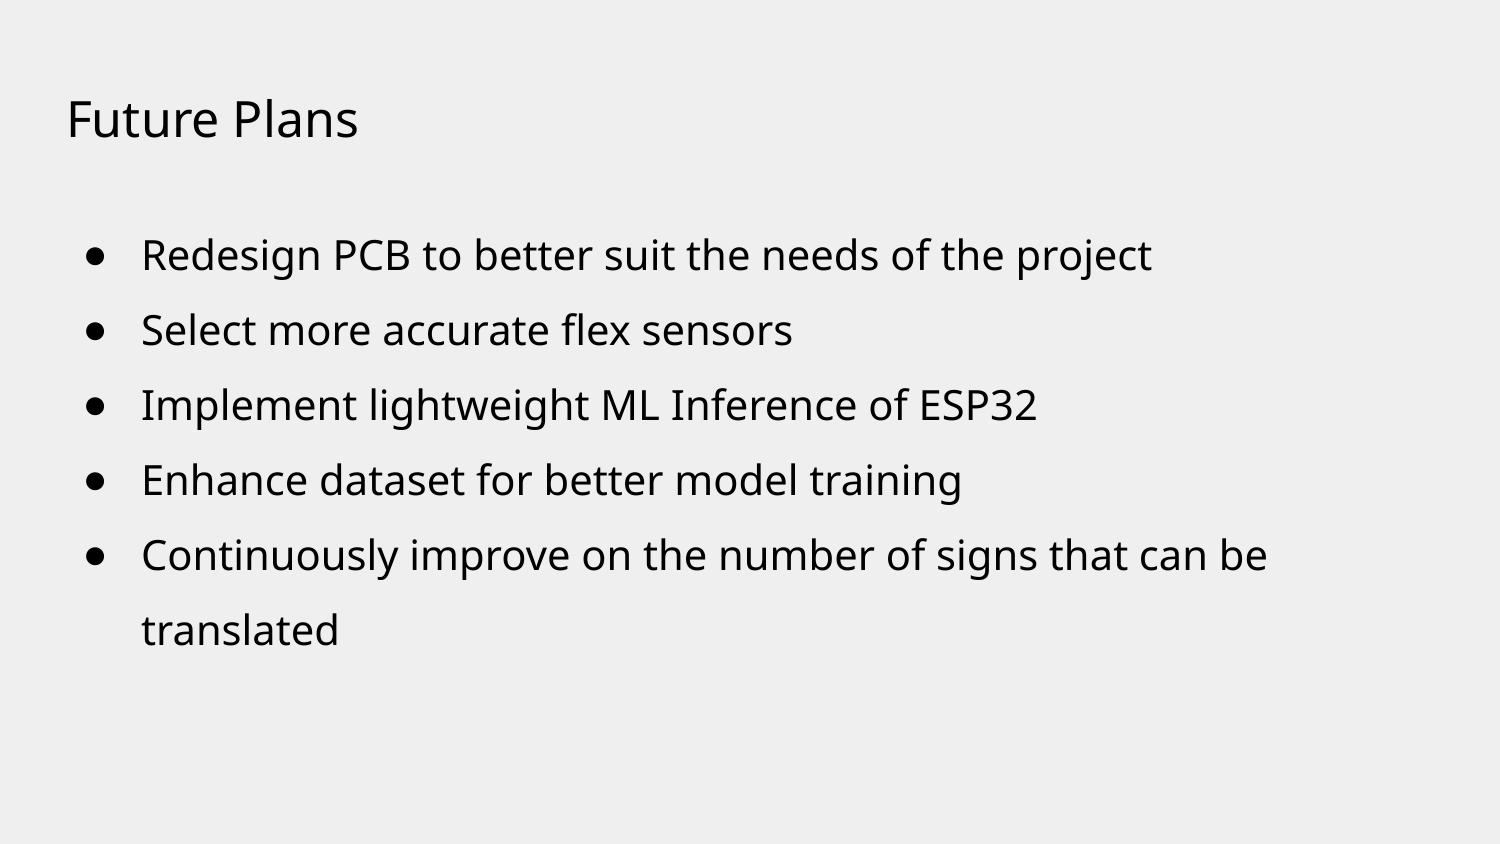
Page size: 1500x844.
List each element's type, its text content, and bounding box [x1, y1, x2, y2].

title Future Plans [50, 72, 1450, 168]
list Redesign PCB to better suit the needs of the project Select more accurate flex sensors Implement lightweight ML Inference of ESP32 Enhance dataset for better model training Continuously improve on the number of signs that can be translated [50, 188, 1347, 750]
